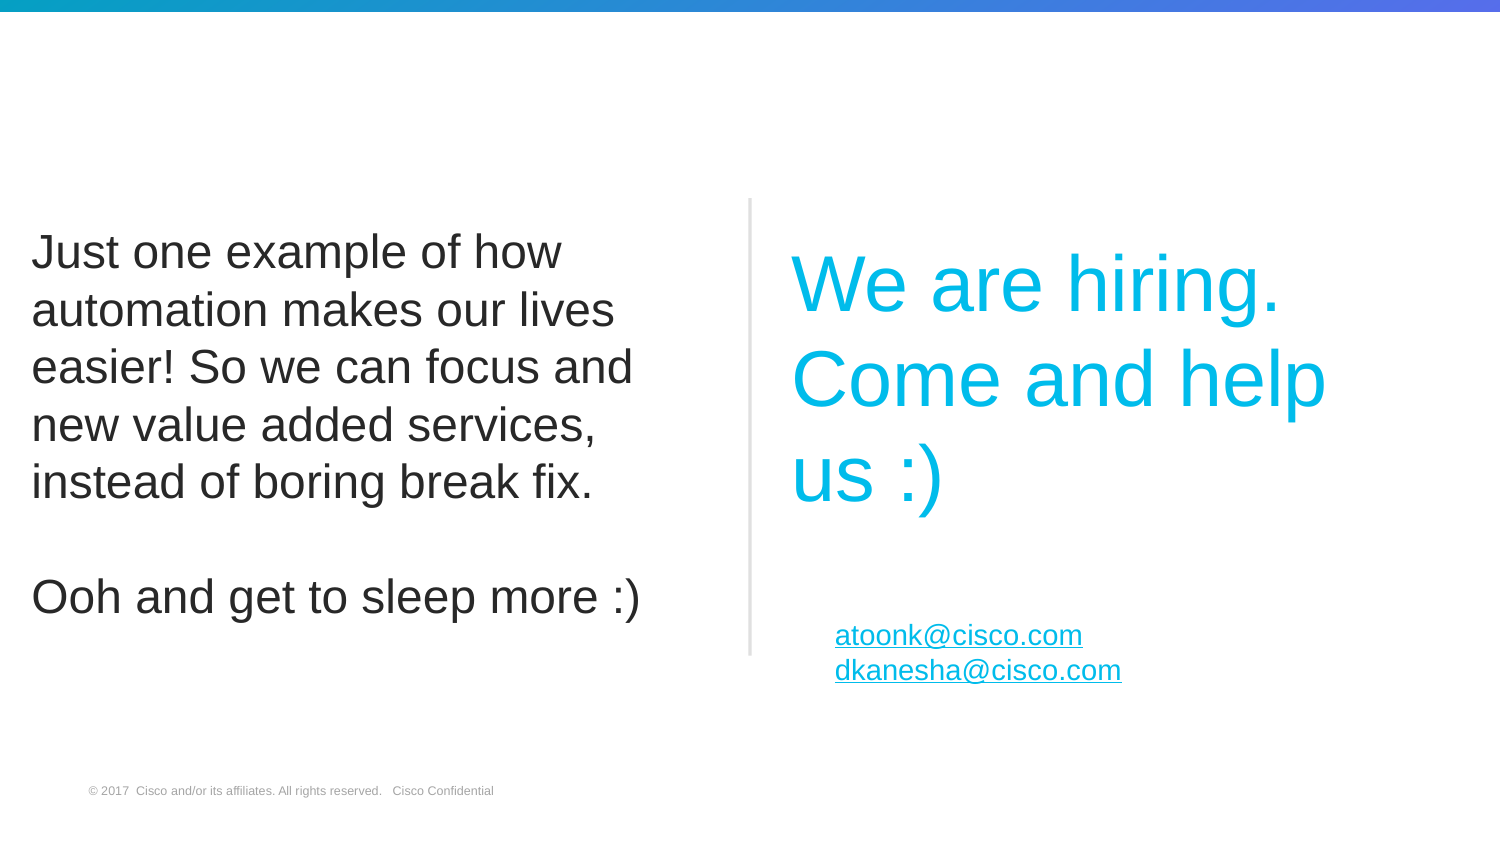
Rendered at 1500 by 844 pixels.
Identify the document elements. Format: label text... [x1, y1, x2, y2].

list Just one example of how automation makes our lives easier! So we can focus and new value added services, instead of boring break fix. Ooh and get to sleep more :) [16, 106, 744, 737]
text_box atoonk@cisco.com dkanesha@cisco.com [819, 600, 1383, 760]
title We are hiring. Come and help us :) [776, 236, 1475, 608]
